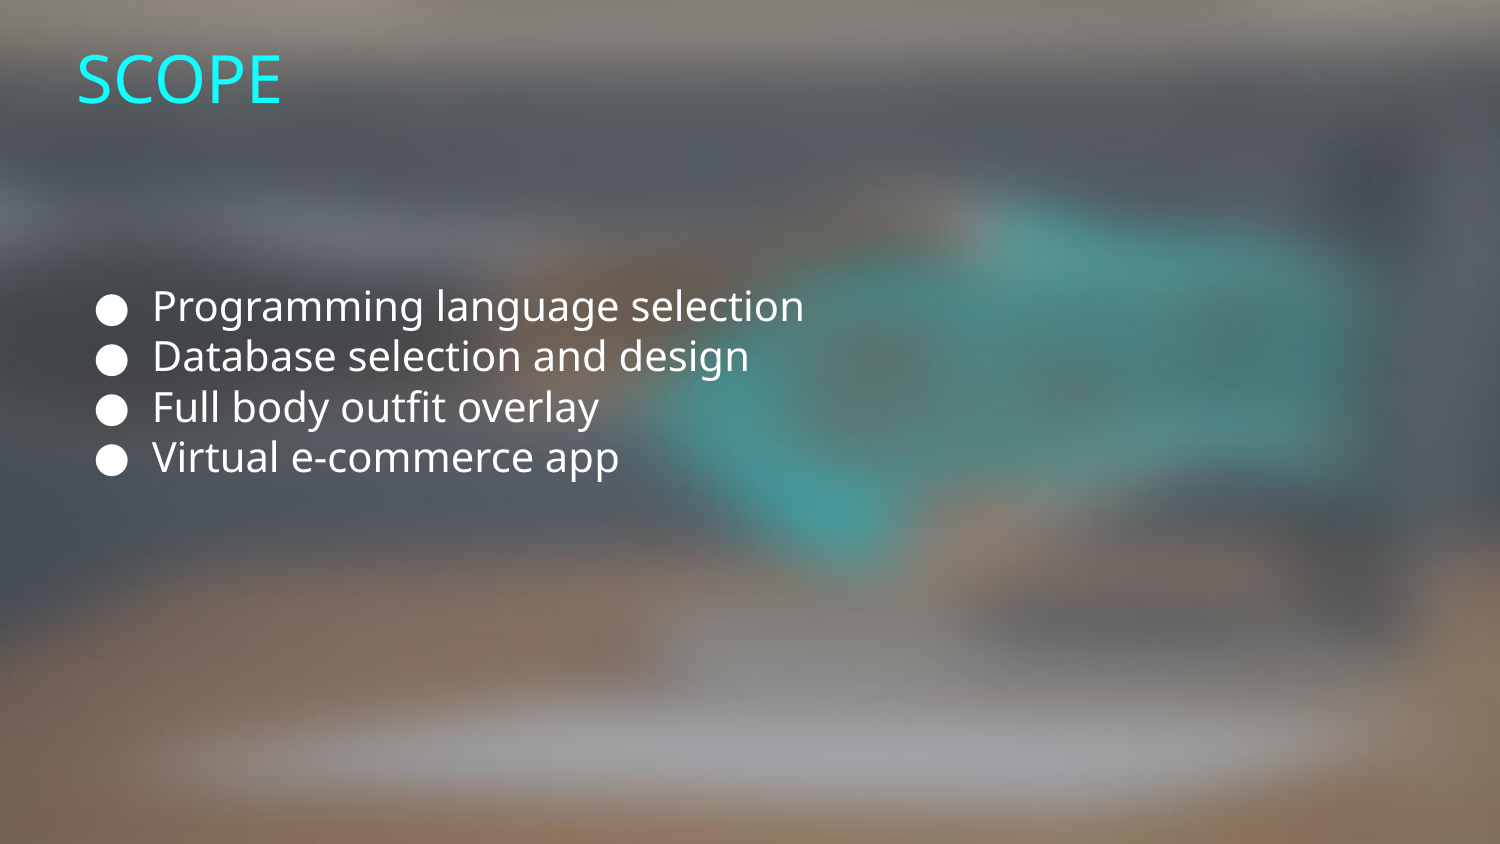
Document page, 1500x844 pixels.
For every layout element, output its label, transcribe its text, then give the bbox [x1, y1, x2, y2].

text_box SCOPE [76, 45, 1424, 188]
picture [0, 0, 1500, 844]
text_box Programming language selection Database selection and design Full body outfit overlay Virtual e-commerce app [76, 280, 1424, 759]
